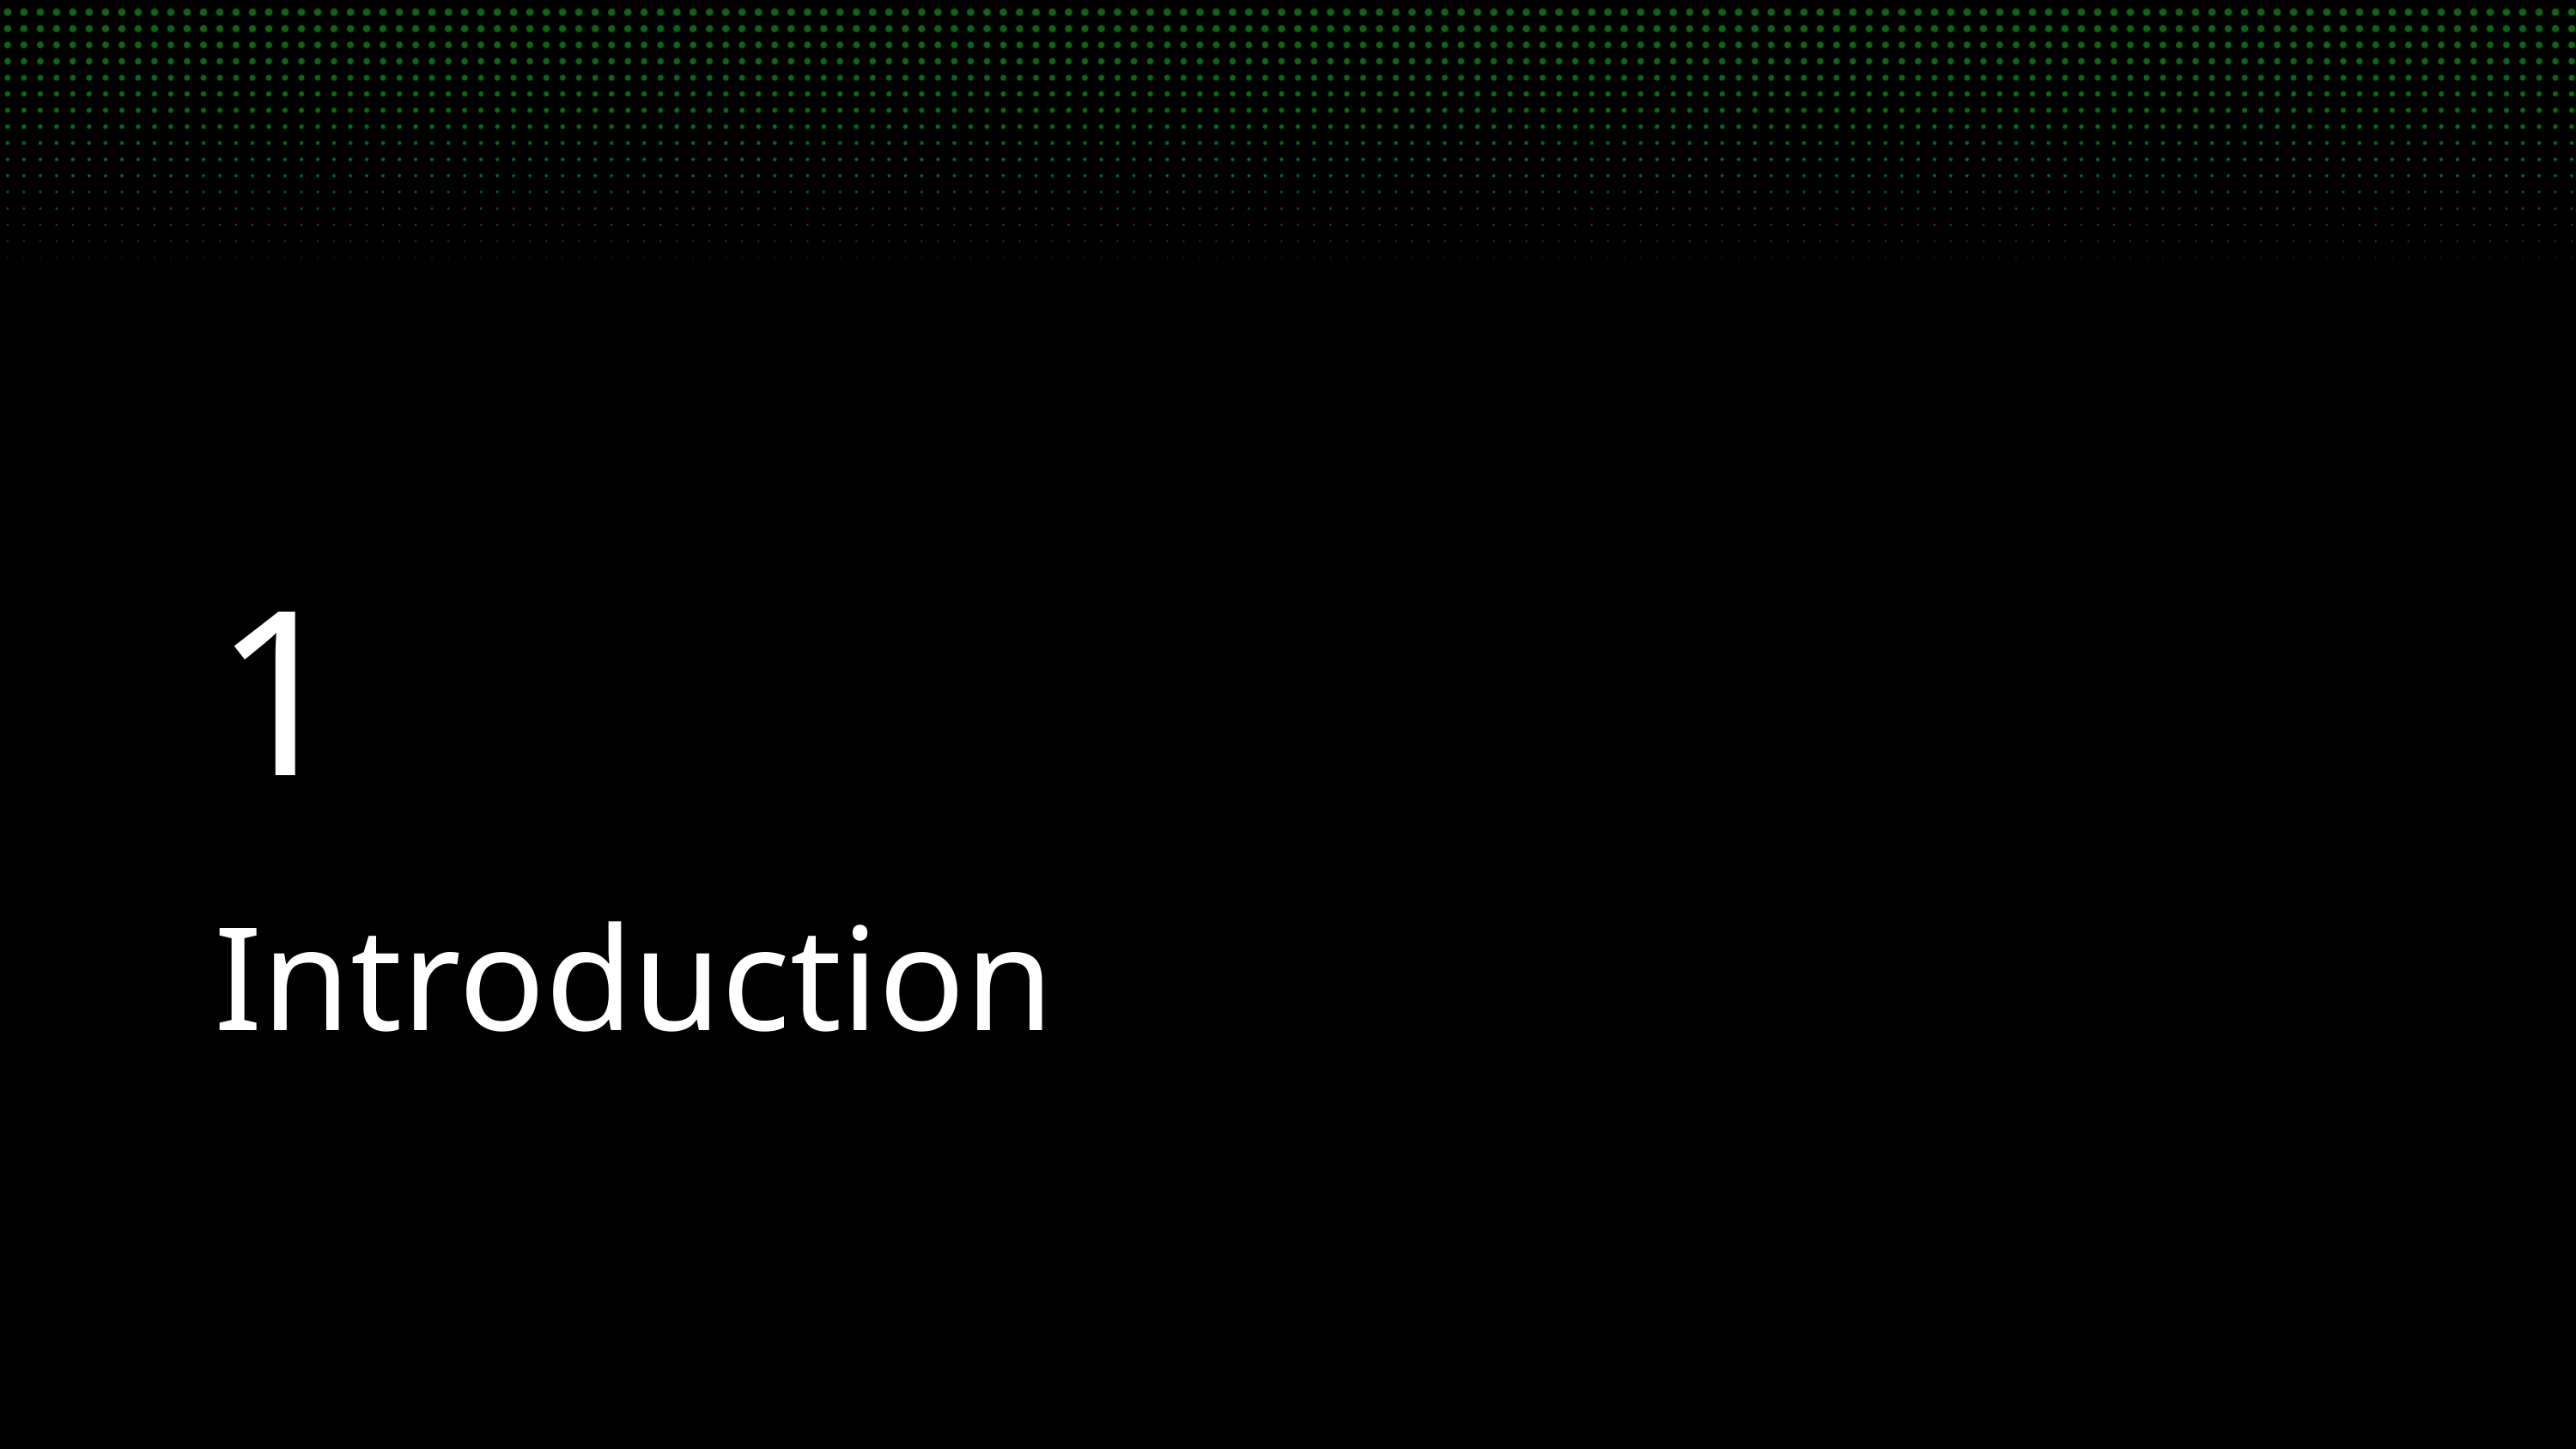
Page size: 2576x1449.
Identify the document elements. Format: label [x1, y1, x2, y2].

picture [0, 0, 2576, 290]
text_box [213, 544, 1525, 1040]
